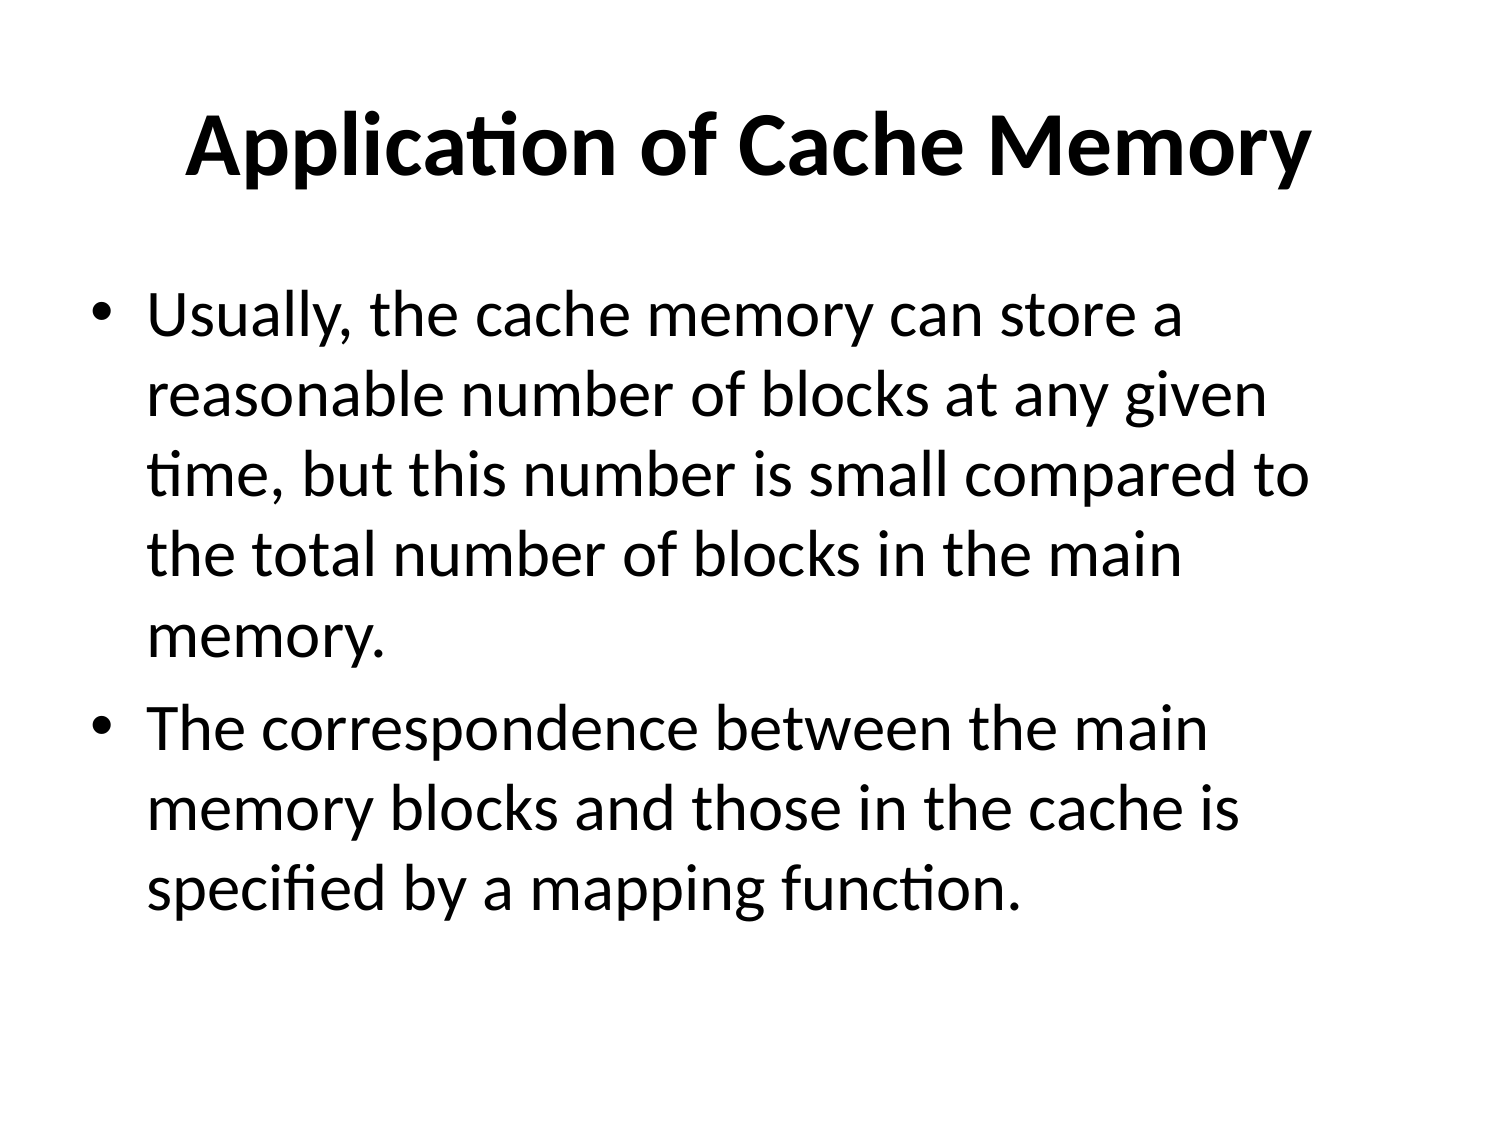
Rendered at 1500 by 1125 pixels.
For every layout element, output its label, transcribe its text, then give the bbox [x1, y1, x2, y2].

list Usually, the cache memory can store a reasonable number of blocks at any given time, but this number is small compared to the total number of blocks in the main memory. The correspondence between the main memory blocks and those in the cache is specified by a mapping function. [75, 262, 1425, 1005]
title Application of Cache Memory [75, 45, 1425, 233]
